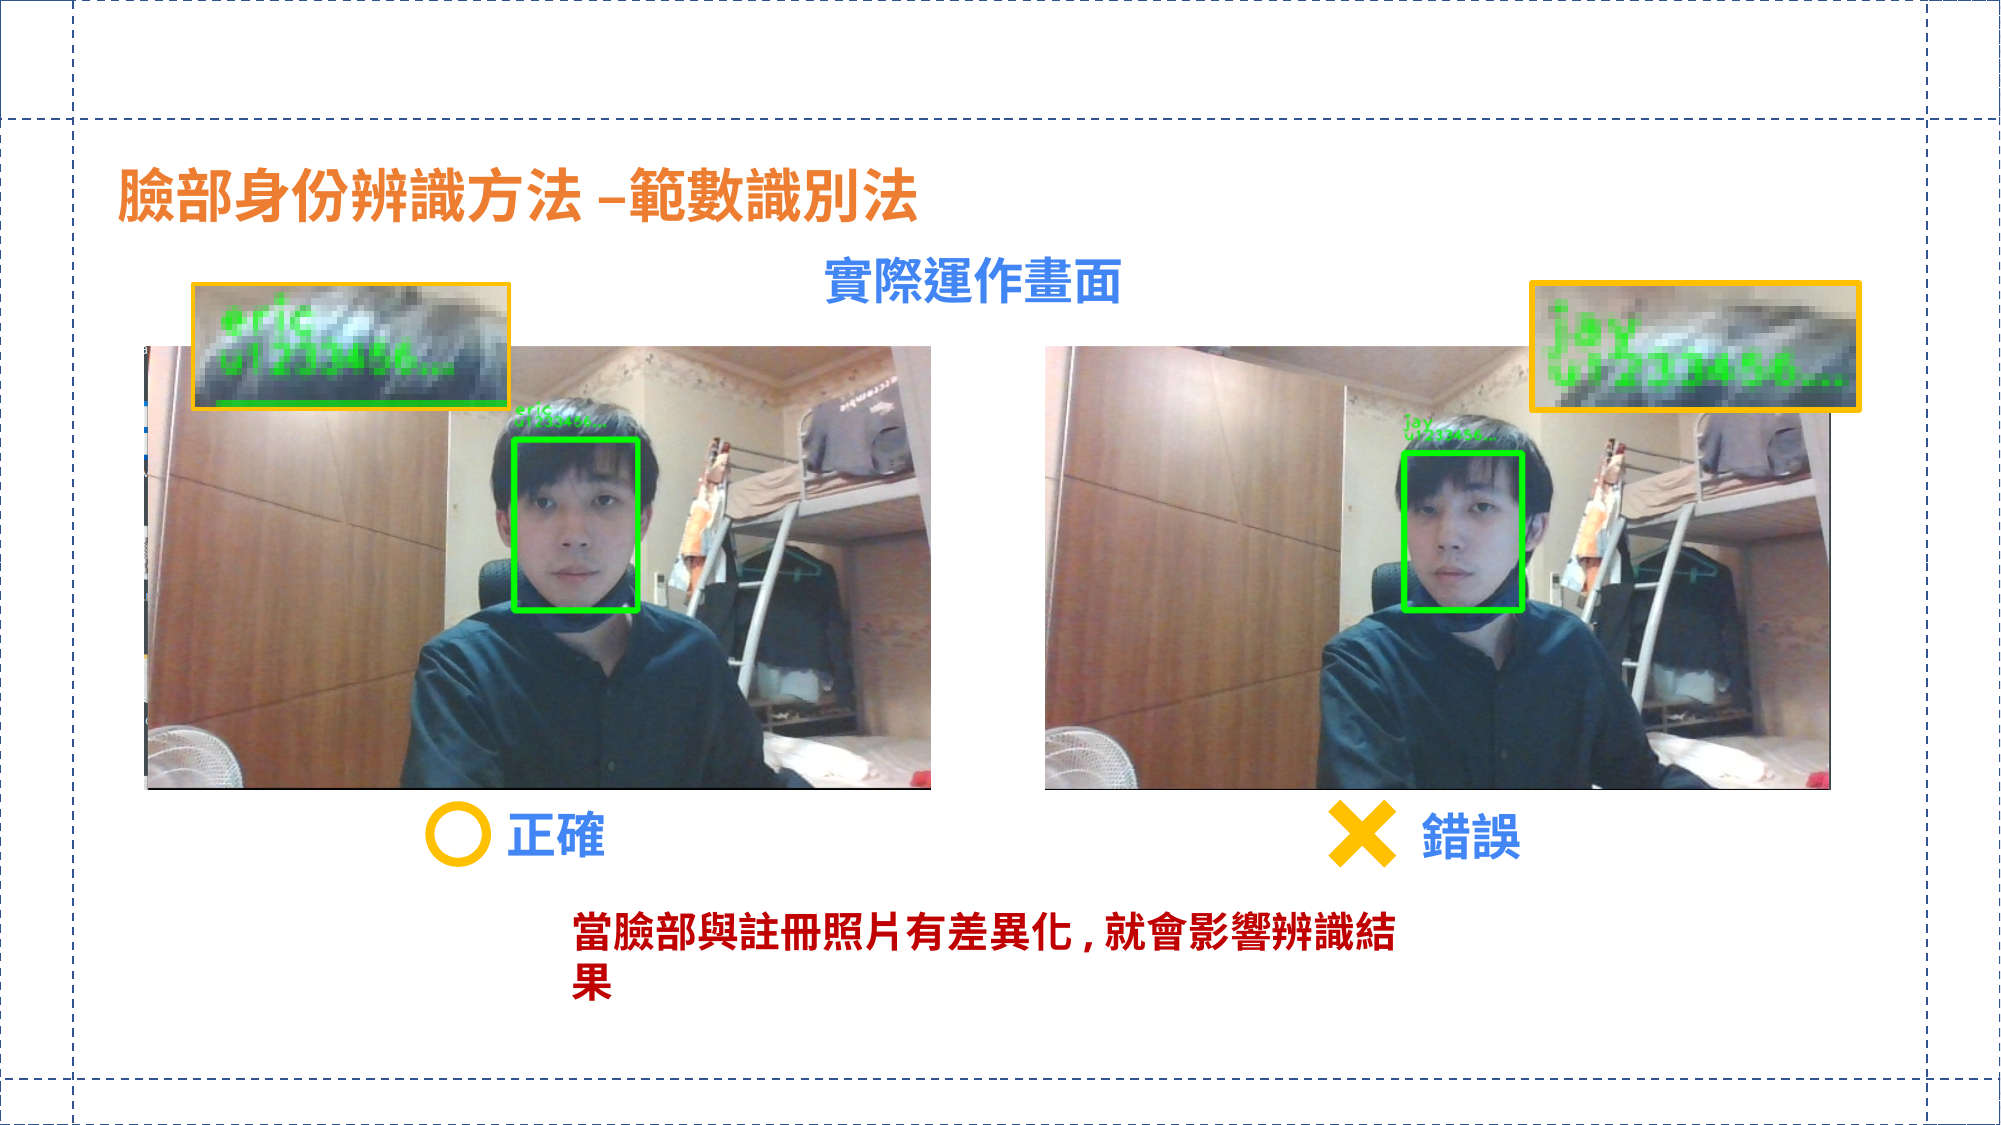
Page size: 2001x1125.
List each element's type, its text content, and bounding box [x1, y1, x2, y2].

text_box 錯誤 [1406, 797, 1539, 873]
text_box [425, 801, 491, 867]
text_box 實際運作畫面 [808, 241, 1149, 317]
text_box [1328, 799, 1397, 868]
picture [143, 286, 932, 791]
picture [1045, 286, 1857, 791]
text_box 正確 [491, 797, 623, 872]
text_box 當臉部與註冊照片有差異化,就會影響辨識結果 [556, 898, 1439, 1014]
text_box 臉部身份辨識方法 –範數識別法 [102, 151, 1274, 237]
